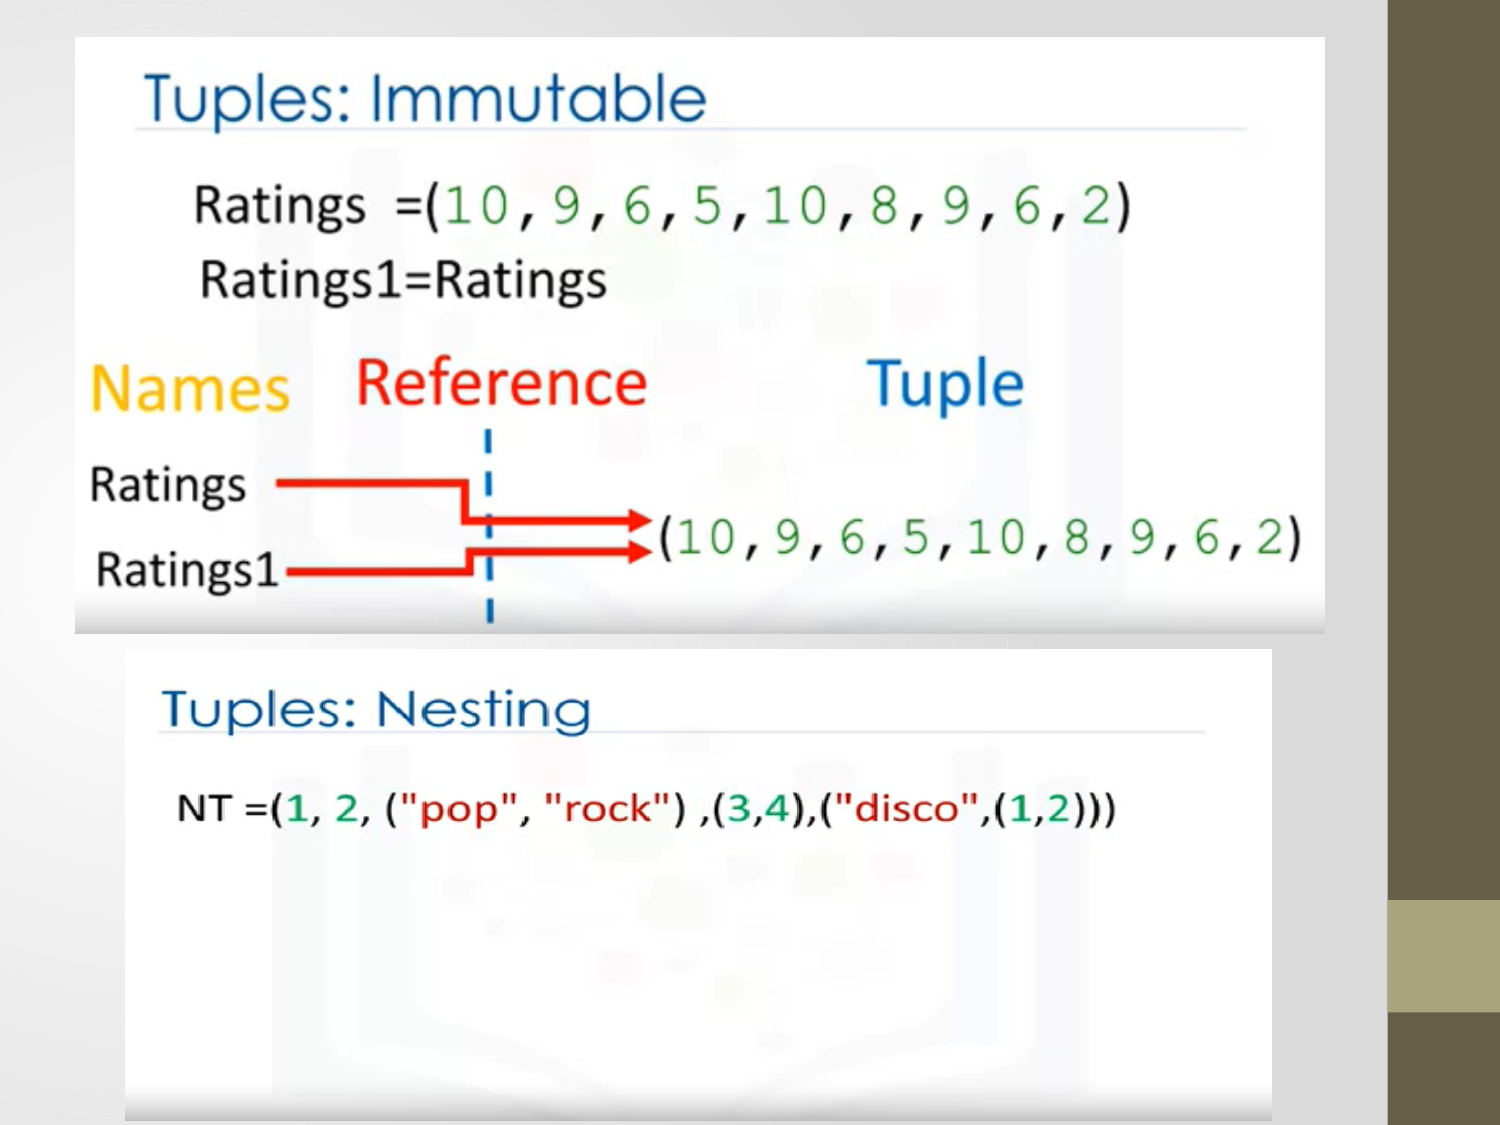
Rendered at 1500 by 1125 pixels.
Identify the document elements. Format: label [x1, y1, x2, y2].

picture [124, 649, 1273, 1122]
list [74, 36, 1326, 635]
